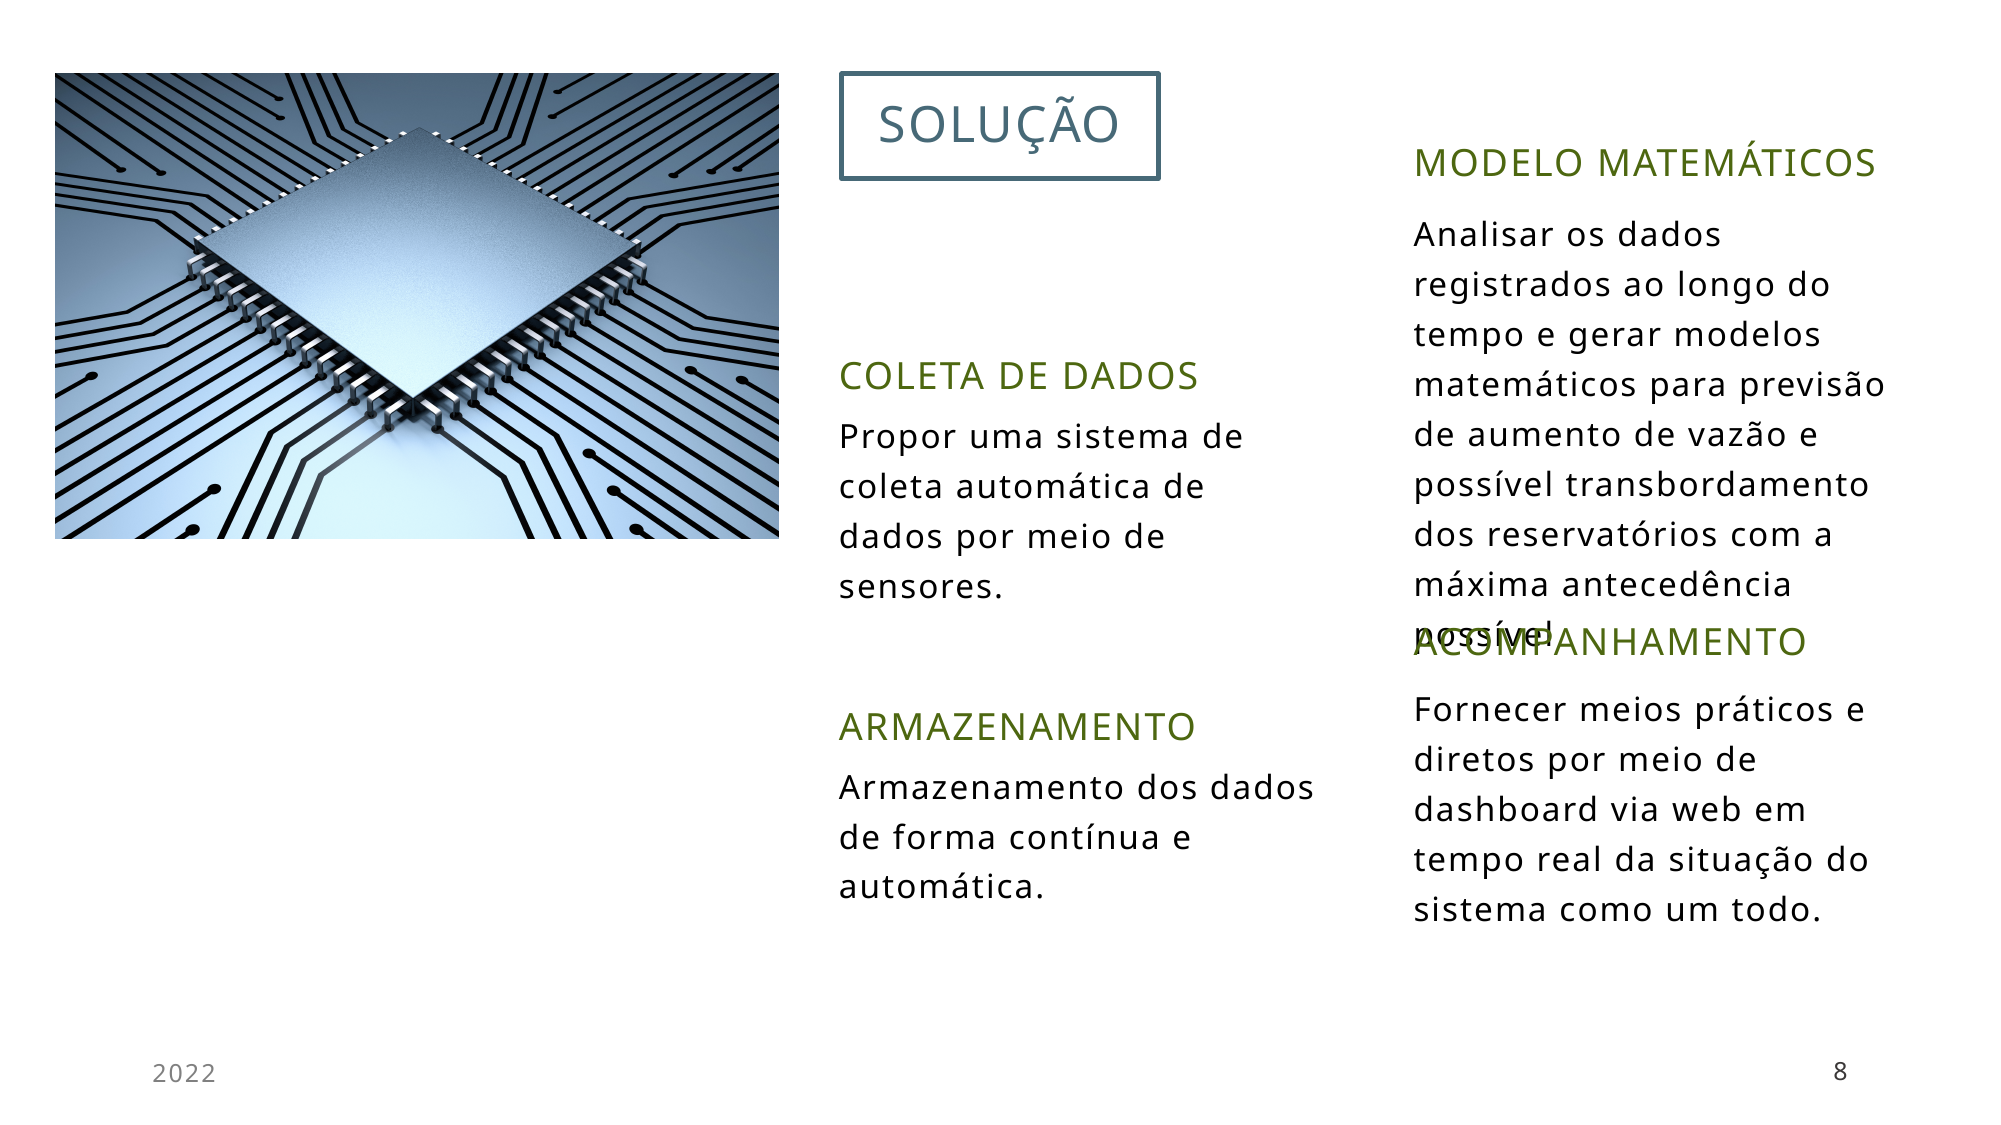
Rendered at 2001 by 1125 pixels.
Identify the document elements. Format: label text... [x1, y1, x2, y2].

list Armazenamento dos dados de forma contínua e automática. [824, 748, 1338, 955]
list Analisar os dados registrados ao longo do tempo e gerar modelos matemáticos para previsão de aumento de vazão e possível transbordamento dos reservatórios com a máxima antecedência possível [1398, 196, 1938, 563]
list Acompanhamento [1398, 600, 1938, 670]
picture [55, 73, 779, 539]
list Coleta de dados [824, 335, 1338, 397]
list Modelo matemáticos [1398, 121, 1938, 192]
slide_number 2022 [137, 1042, 588, 1103]
list Armazenamento [824, 685, 1338, 748]
slide_number 8 [1412, 1042, 1863, 1103]
list Fornecer meios práticos e diretos por meio de dashboard via web em tempo real da situação do sistema como um todo. [1398, 670, 1938, 935]
list Propor uma sistema de coleta automática de dados por meio de sensores. [824, 397, 1338, 563]
title solução [839, 71, 1161, 181]
